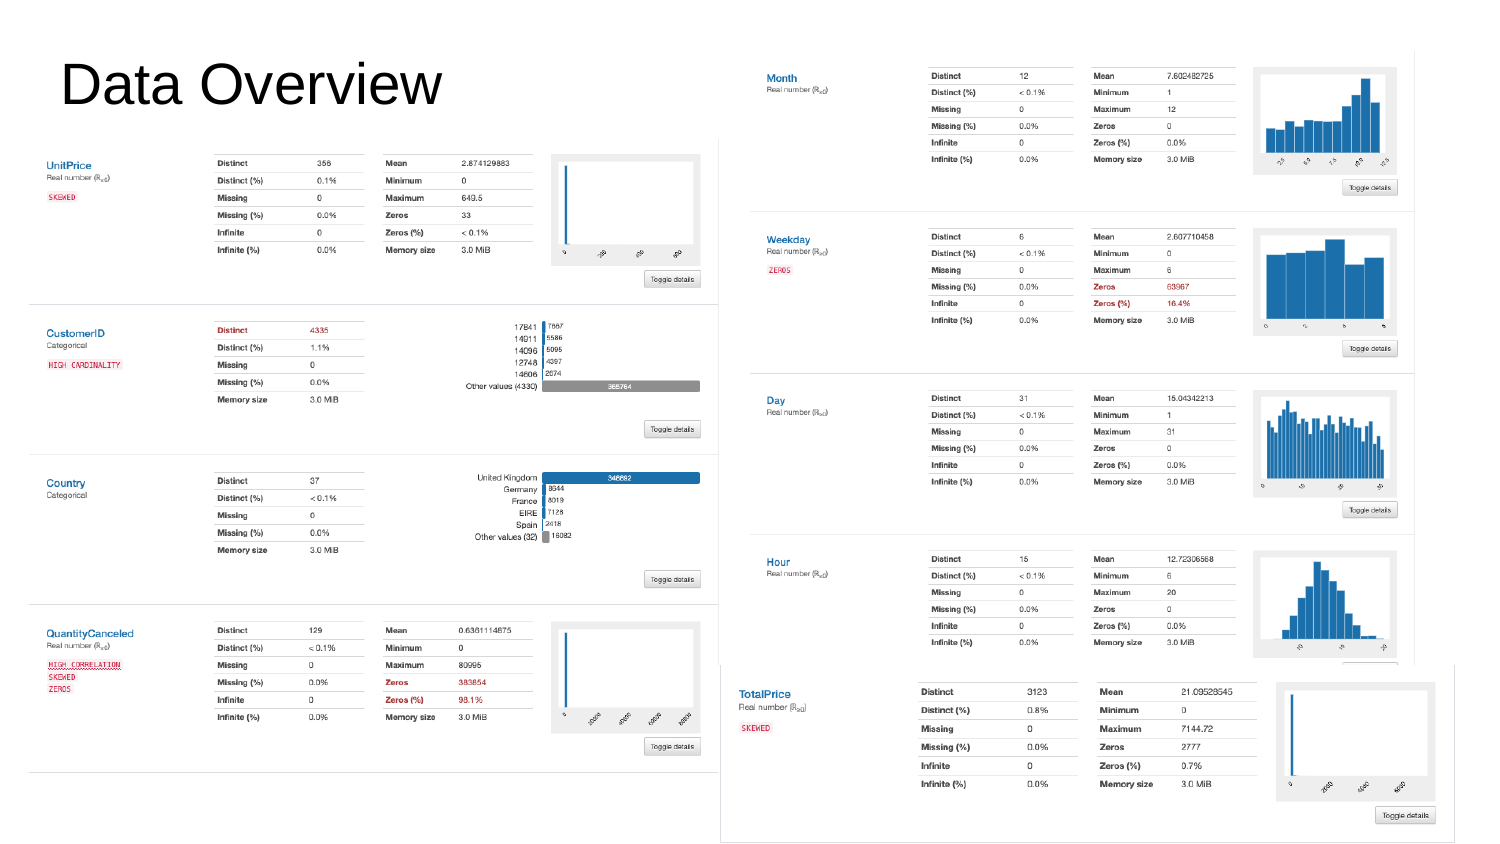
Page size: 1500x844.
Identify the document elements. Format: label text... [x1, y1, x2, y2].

picture [29, 50, 1457, 844]
text_box Data Overview [45, 39, 616, 124]
